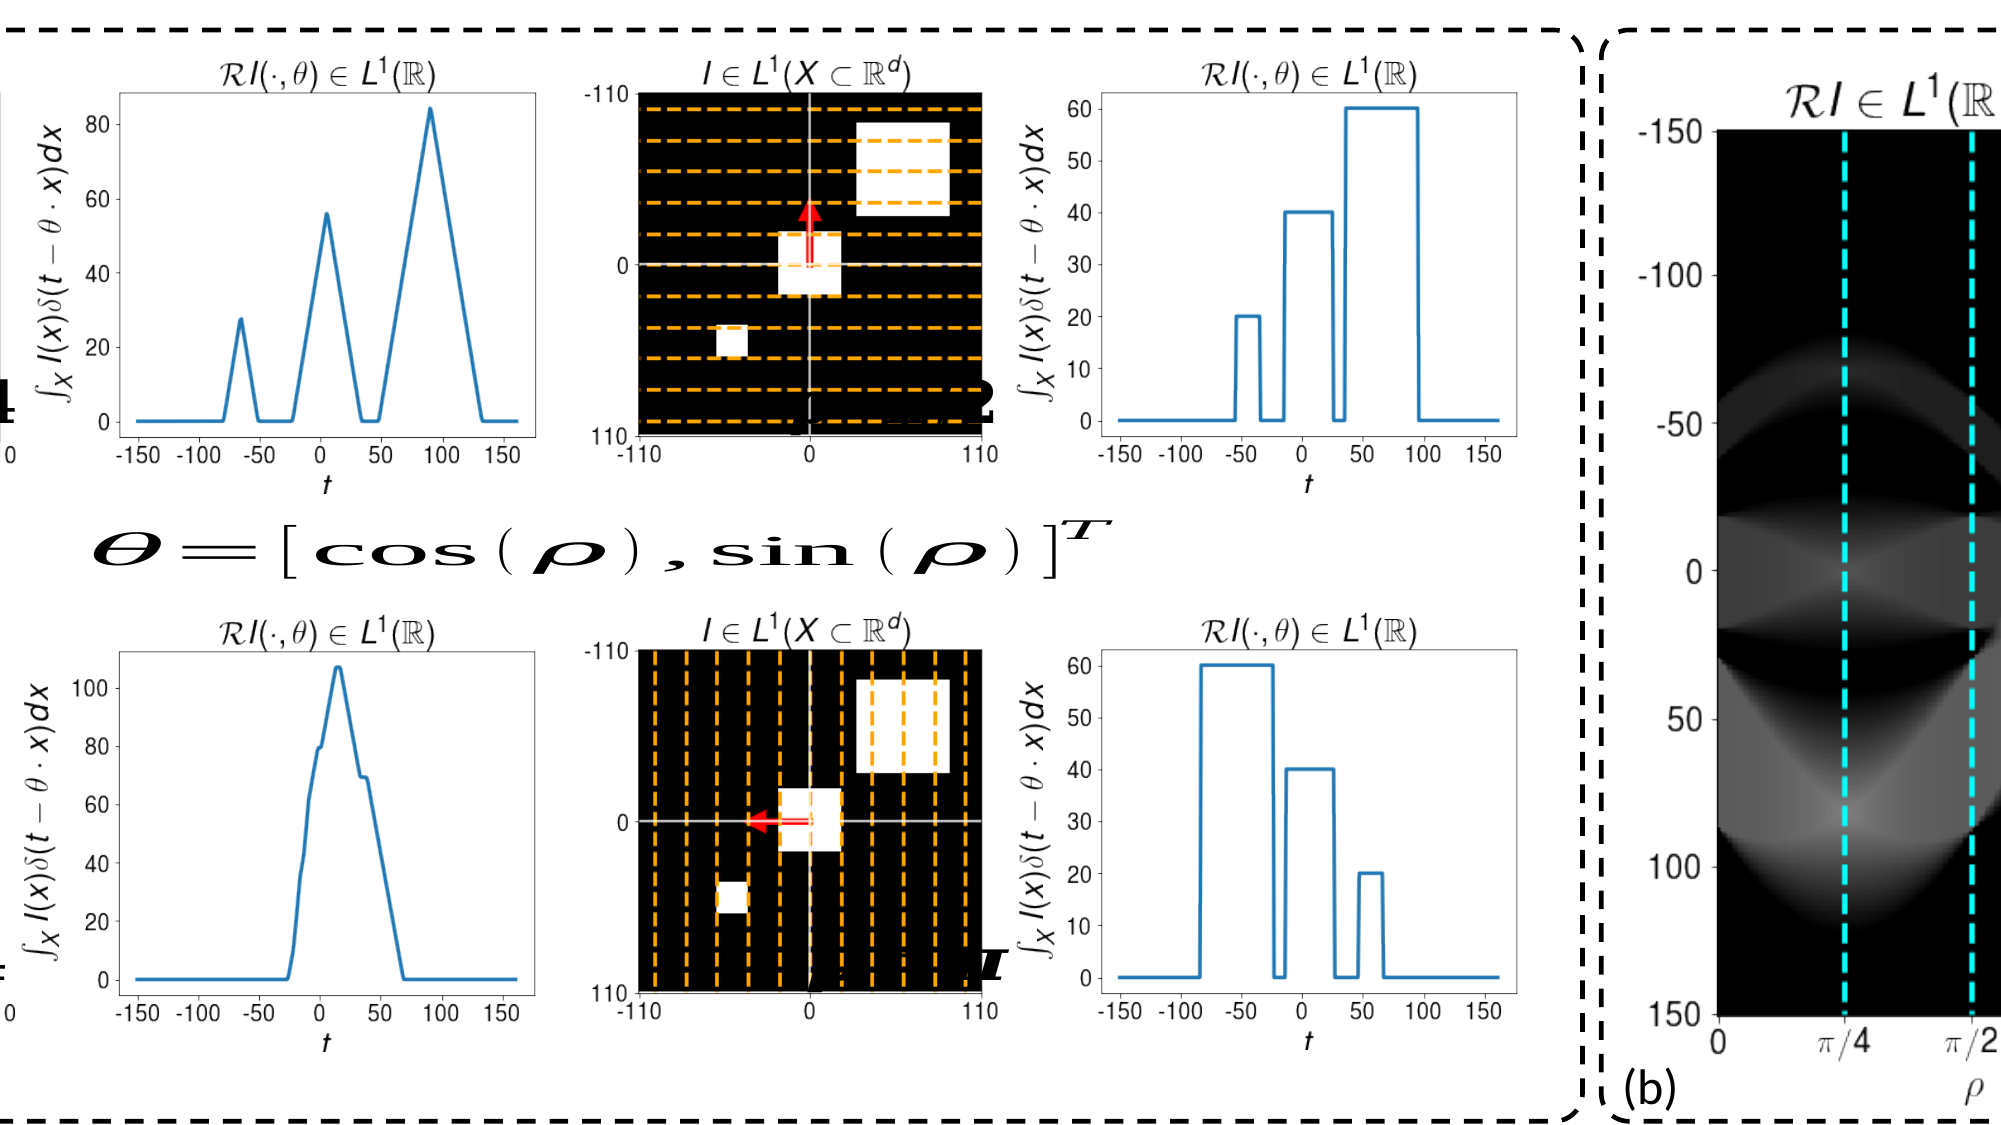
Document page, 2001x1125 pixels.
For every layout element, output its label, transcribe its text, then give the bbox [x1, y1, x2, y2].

picture [1634, 29, 2001, 1118]
picture [0, 38, 1553, 494]
picture [0, 595, 1564, 1052]
text_box [1600, 28, 1638, 1113]
text_box [1840, 1118, 2000, 1123]
text_box (b) [1607, 1047, 1840, 1123]
text_box [0, 28, 1584, 1123]
